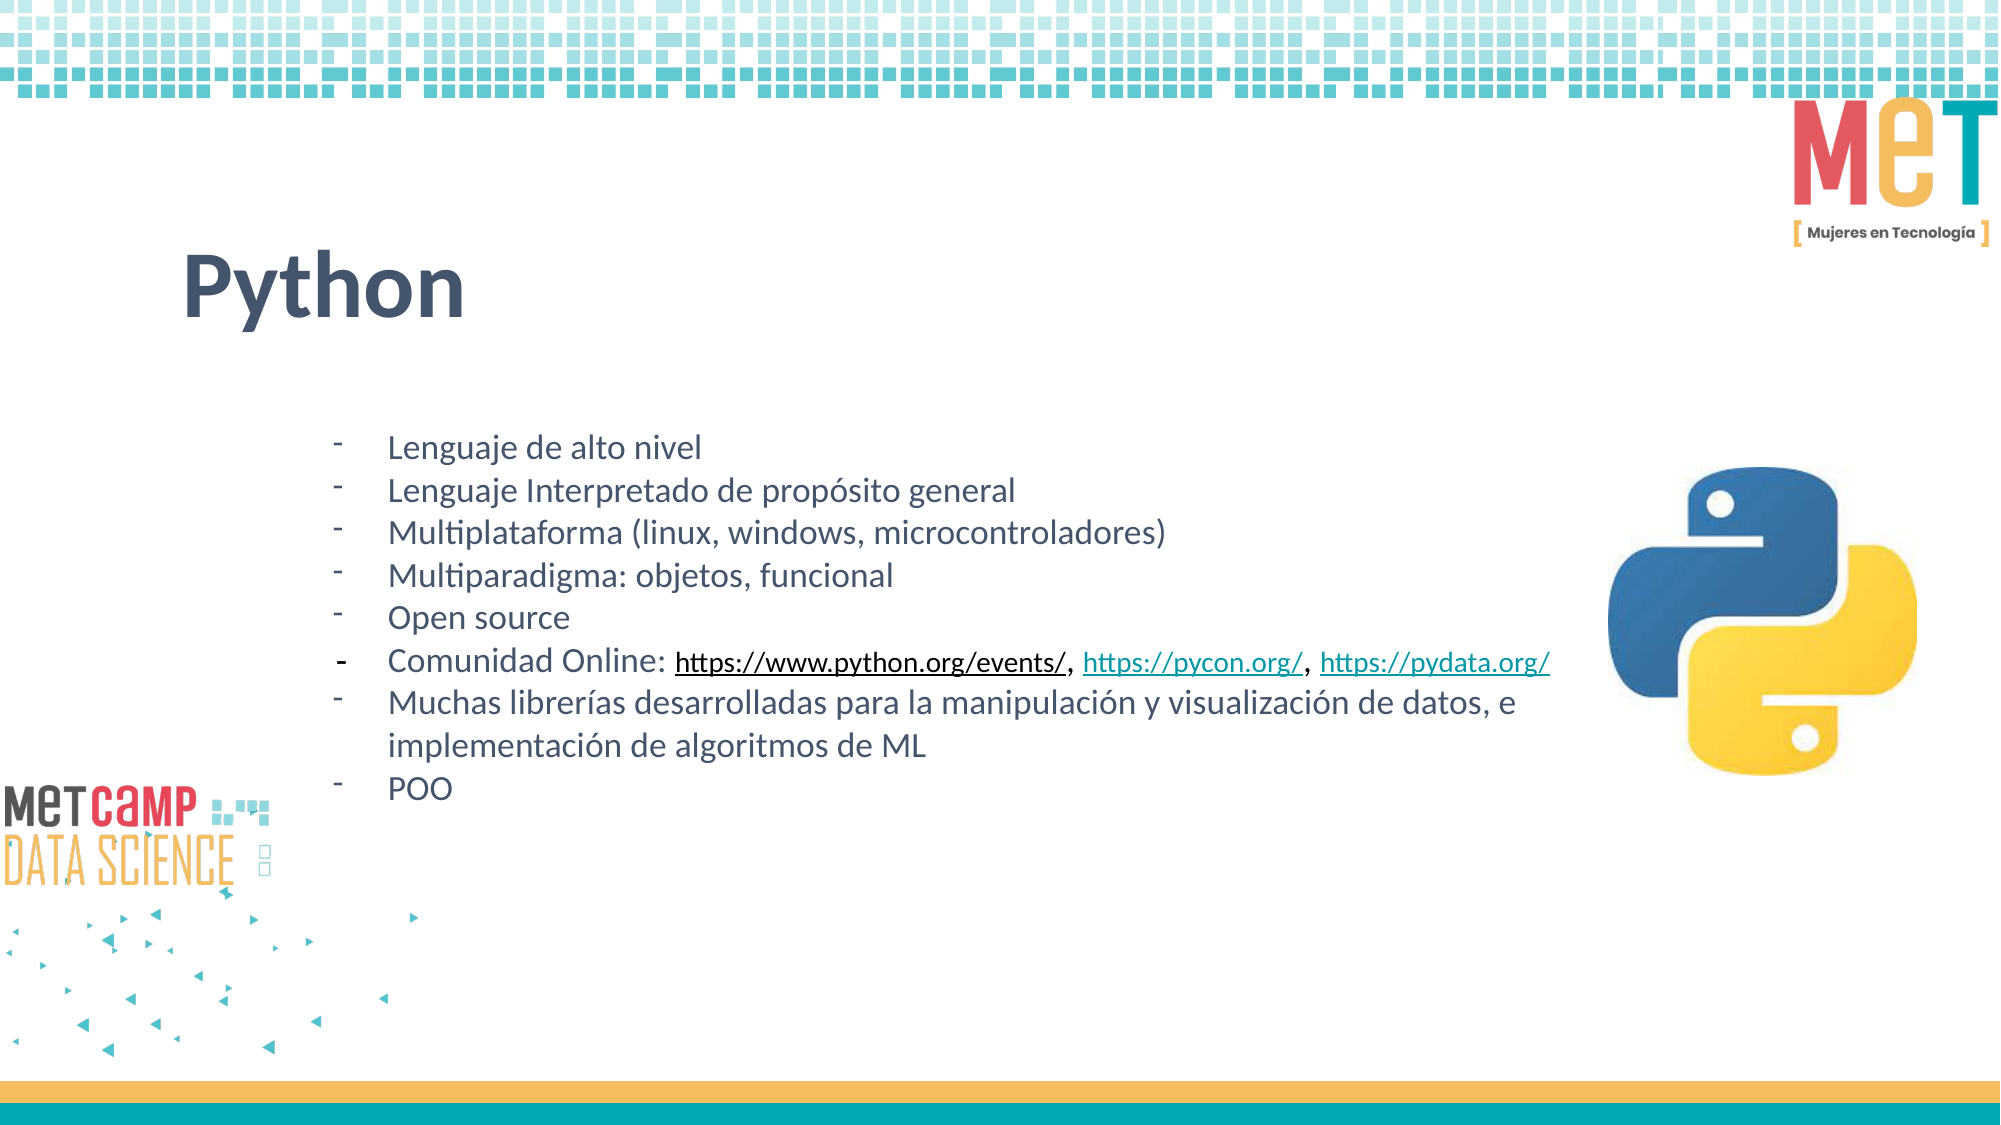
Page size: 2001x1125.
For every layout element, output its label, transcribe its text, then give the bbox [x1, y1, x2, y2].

text_box Lenguaje de alto nivel Lenguaje Interpretado de propósito general Multiplataforma (linux, windows, microcontroladores) Multiparadigma: objetos, funcional Open source Comunidad Online: https://www.python.org/events/, https://pycon.org/, https://pydata.org/ Muchas librerías desarrolladas para la manipulación y visualización de datos, e implementación de algoritmos de ML POO [297, 409, 1702, 857]
picture [0, 785, 2000, 1125]
text_box Python [167, 206, 639, 352]
picture [0, 0, 1998, 247]
picture [1607, 466, 1917, 776]
